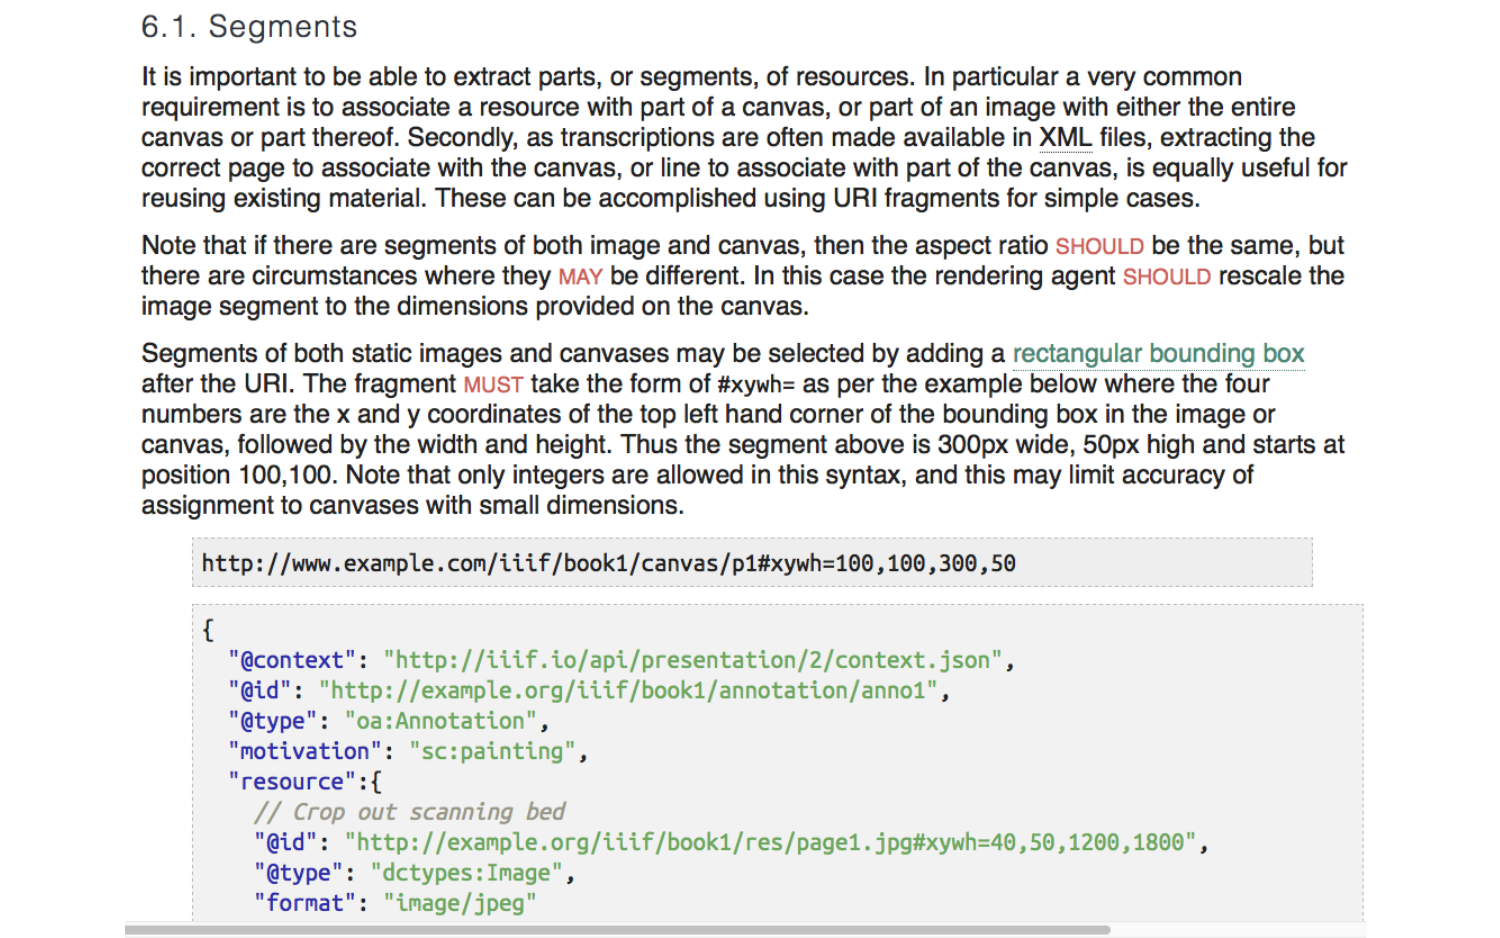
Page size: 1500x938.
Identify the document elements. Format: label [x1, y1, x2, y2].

picture [124, 0, 1367, 938]
